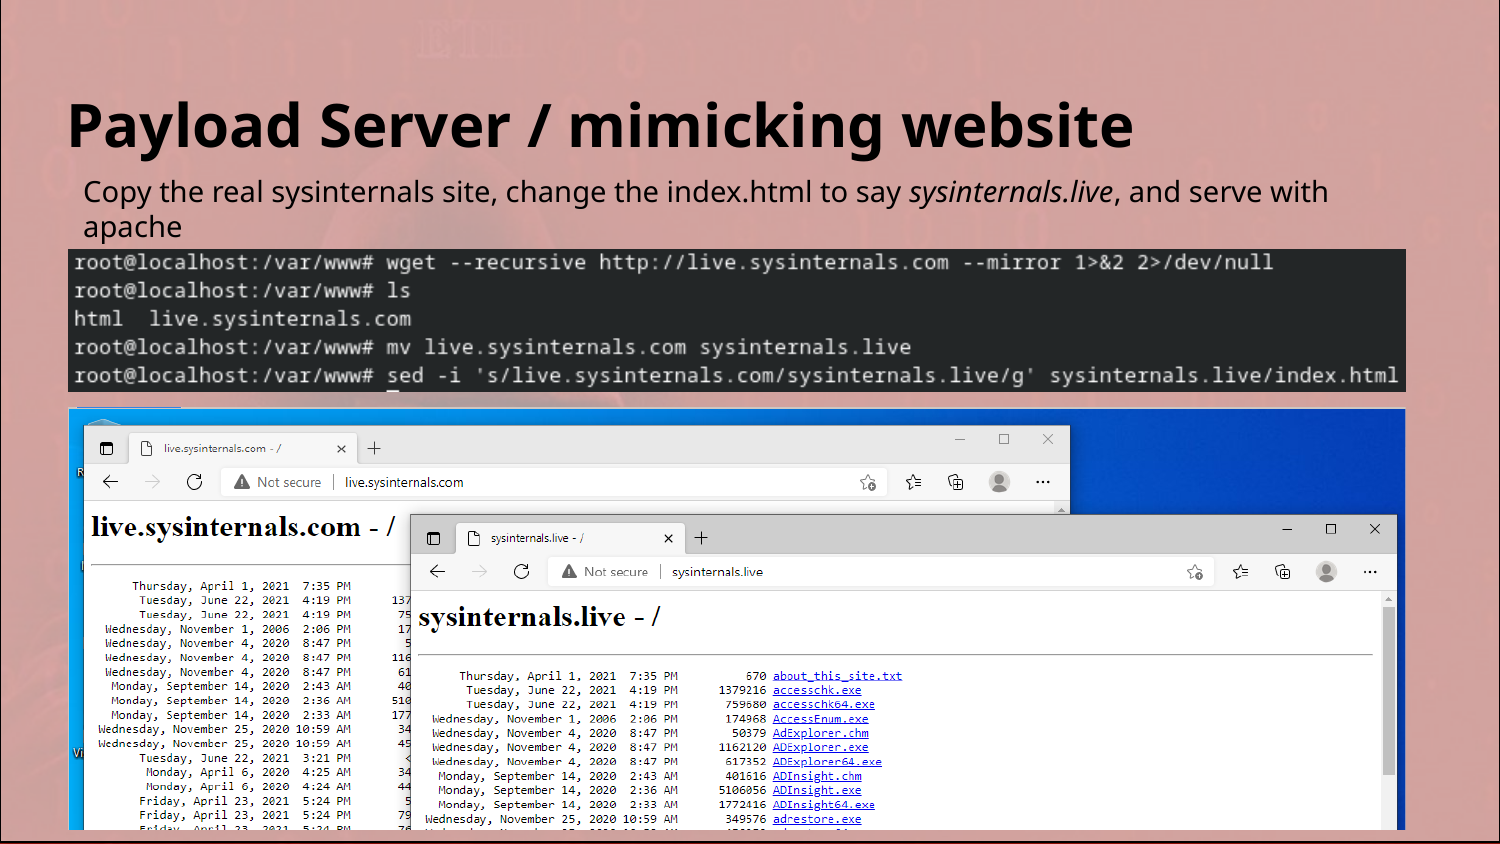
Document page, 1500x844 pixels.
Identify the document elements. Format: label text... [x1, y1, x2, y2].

title Payload Server / mimicking website [51, 72, 1449, 176]
picture [67, 249, 1406, 393]
text_box Copy the real sysinternals site, change the index.html to say sysinternals.live, and serve with apache [68, 158, 1406, 249]
text_box [0, 0, 1500, 843]
picture [67, 407, 1406, 830]
